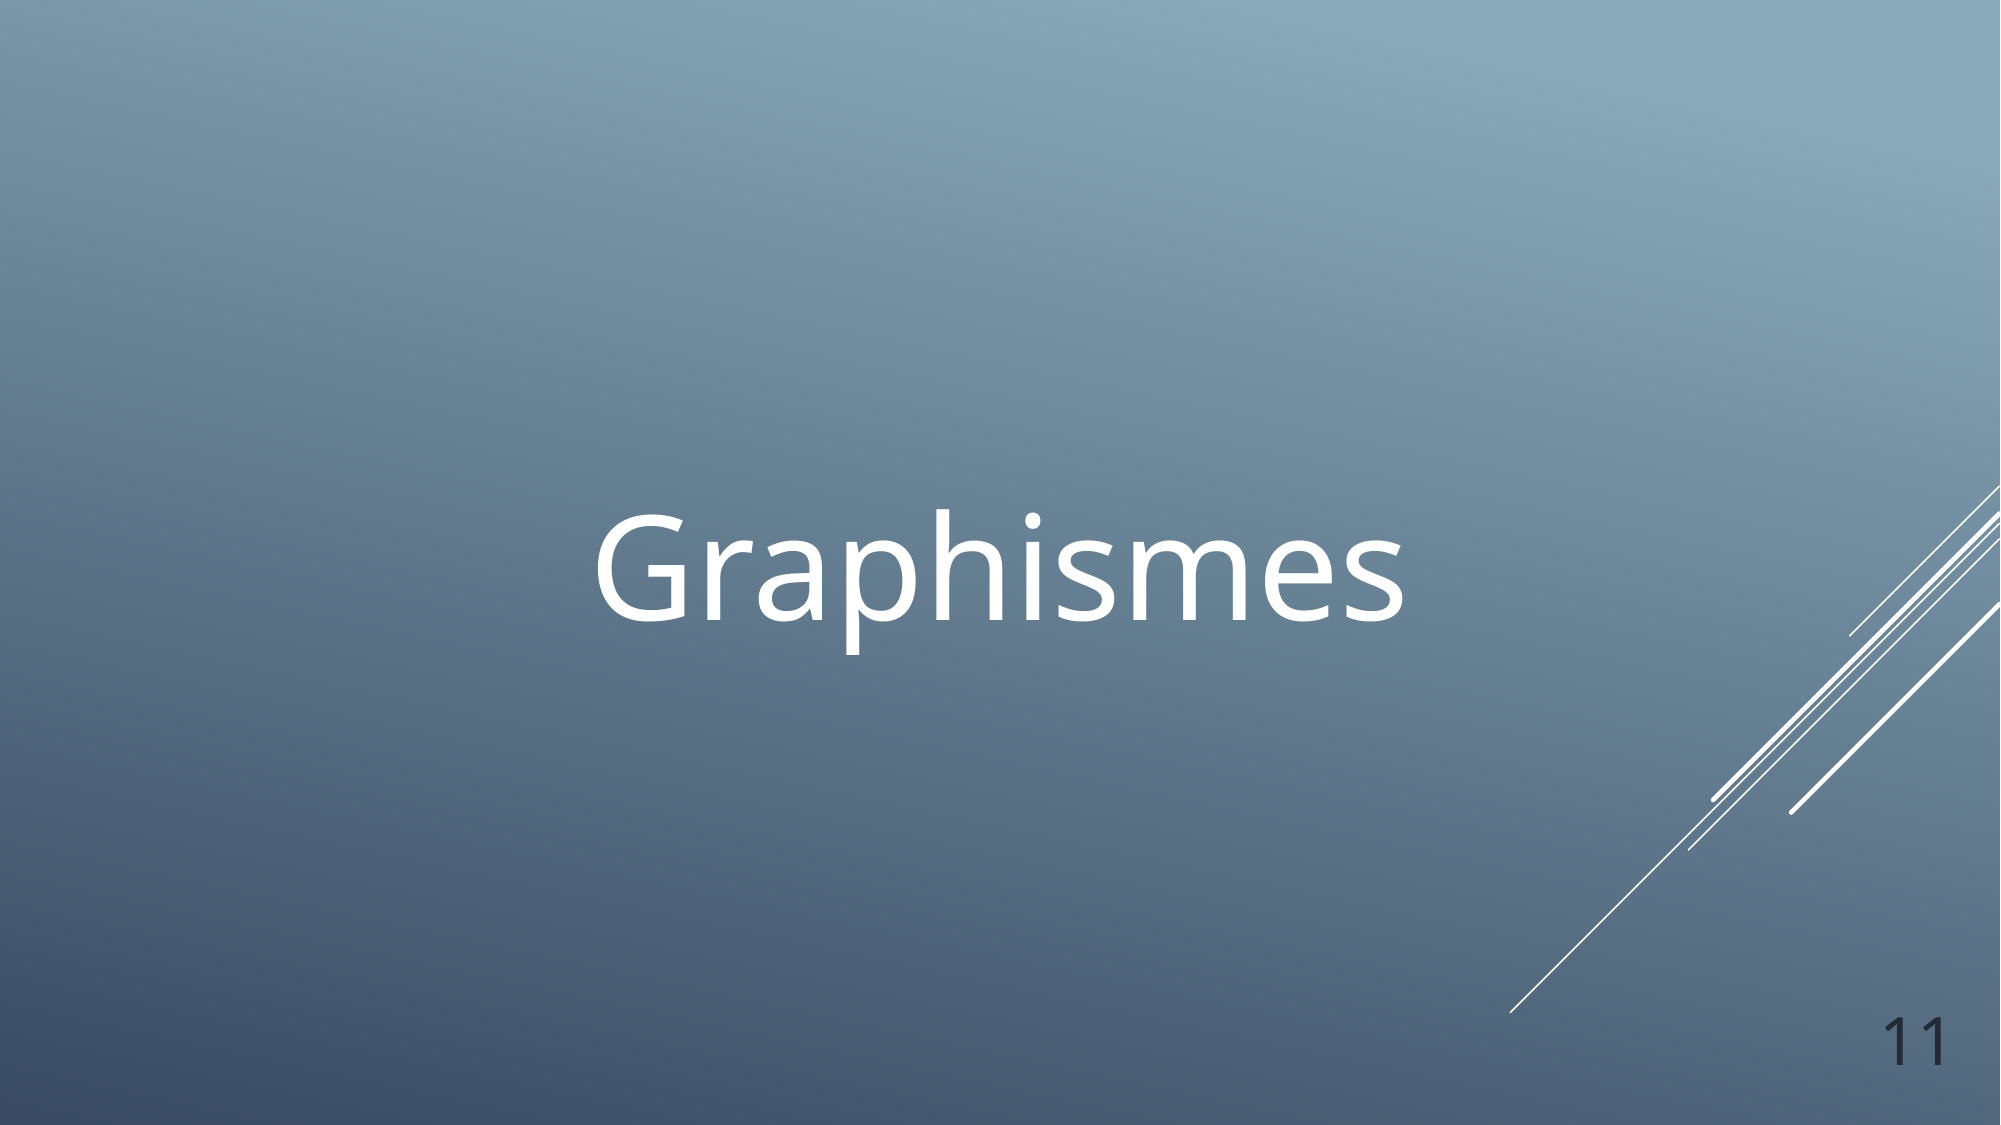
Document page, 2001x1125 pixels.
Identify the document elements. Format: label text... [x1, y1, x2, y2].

title Graphismes [300, 438, 1700, 687]
slide_number 11 [1783, 987, 1971, 1098]
